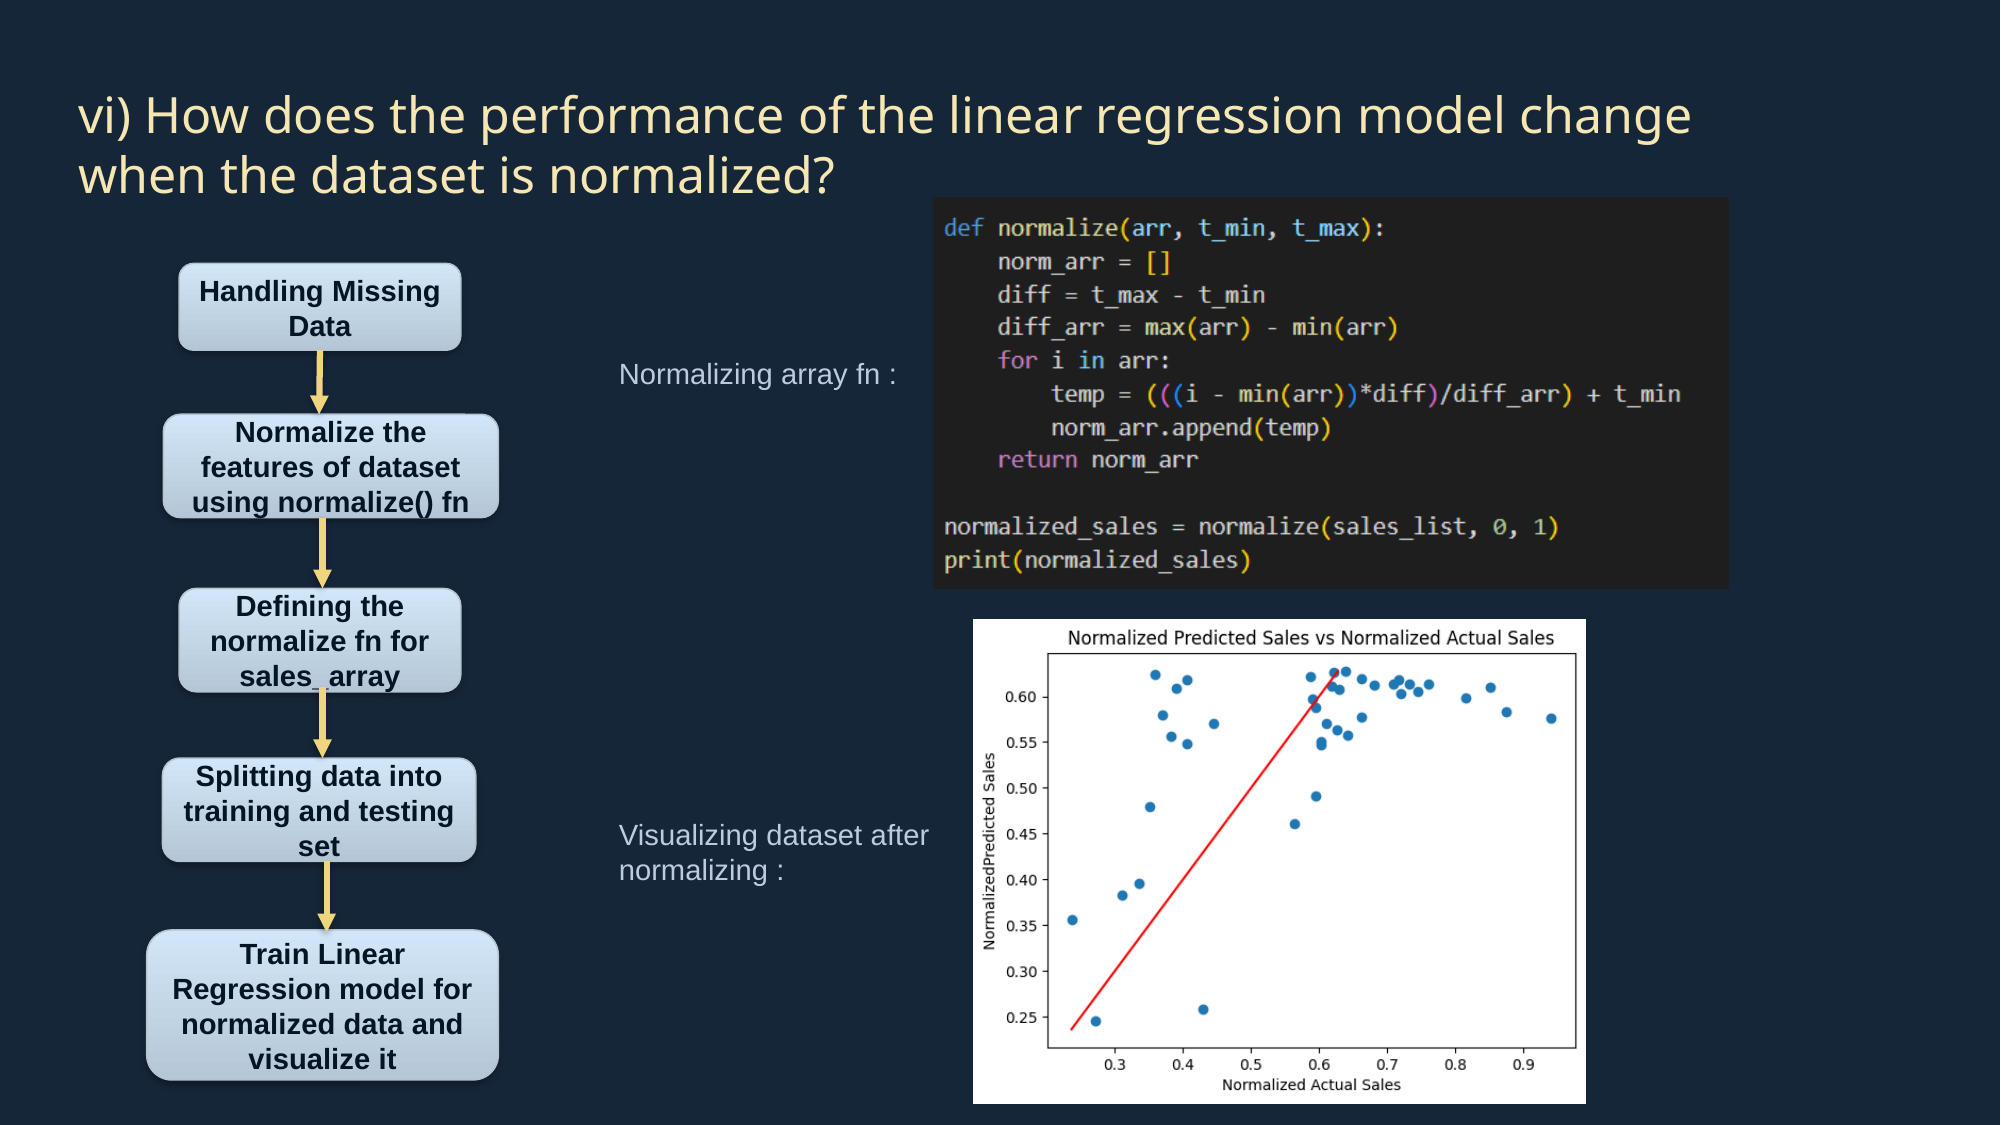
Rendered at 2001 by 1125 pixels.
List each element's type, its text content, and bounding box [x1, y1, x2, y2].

picture [932, 197, 1730, 589]
text_box Normalize the features of dataset using normalize() fn [162, 413, 500, 519]
text_box vi) How does the performance of the linear regression model change when the dataset is normalized? [63, 76, 1769, 212]
text_box Visualizing dataset after normalizing : [604, 809, 967, 894]
text_box Splitting data into training and testing set [161, 757, 477, 863]
picture [972, 619, 1587, 1104]
text_box Handling Missing Data [178, 262, 462, 351]
text_box Normalizing array fn : [604, 348, 927, 398]
text_box Defining the normalize fn for sales_array [178, 587, 462, 693]
text_box Train Linear Regression model for normalized data and visualize it [145, 929, 500, 1081]
